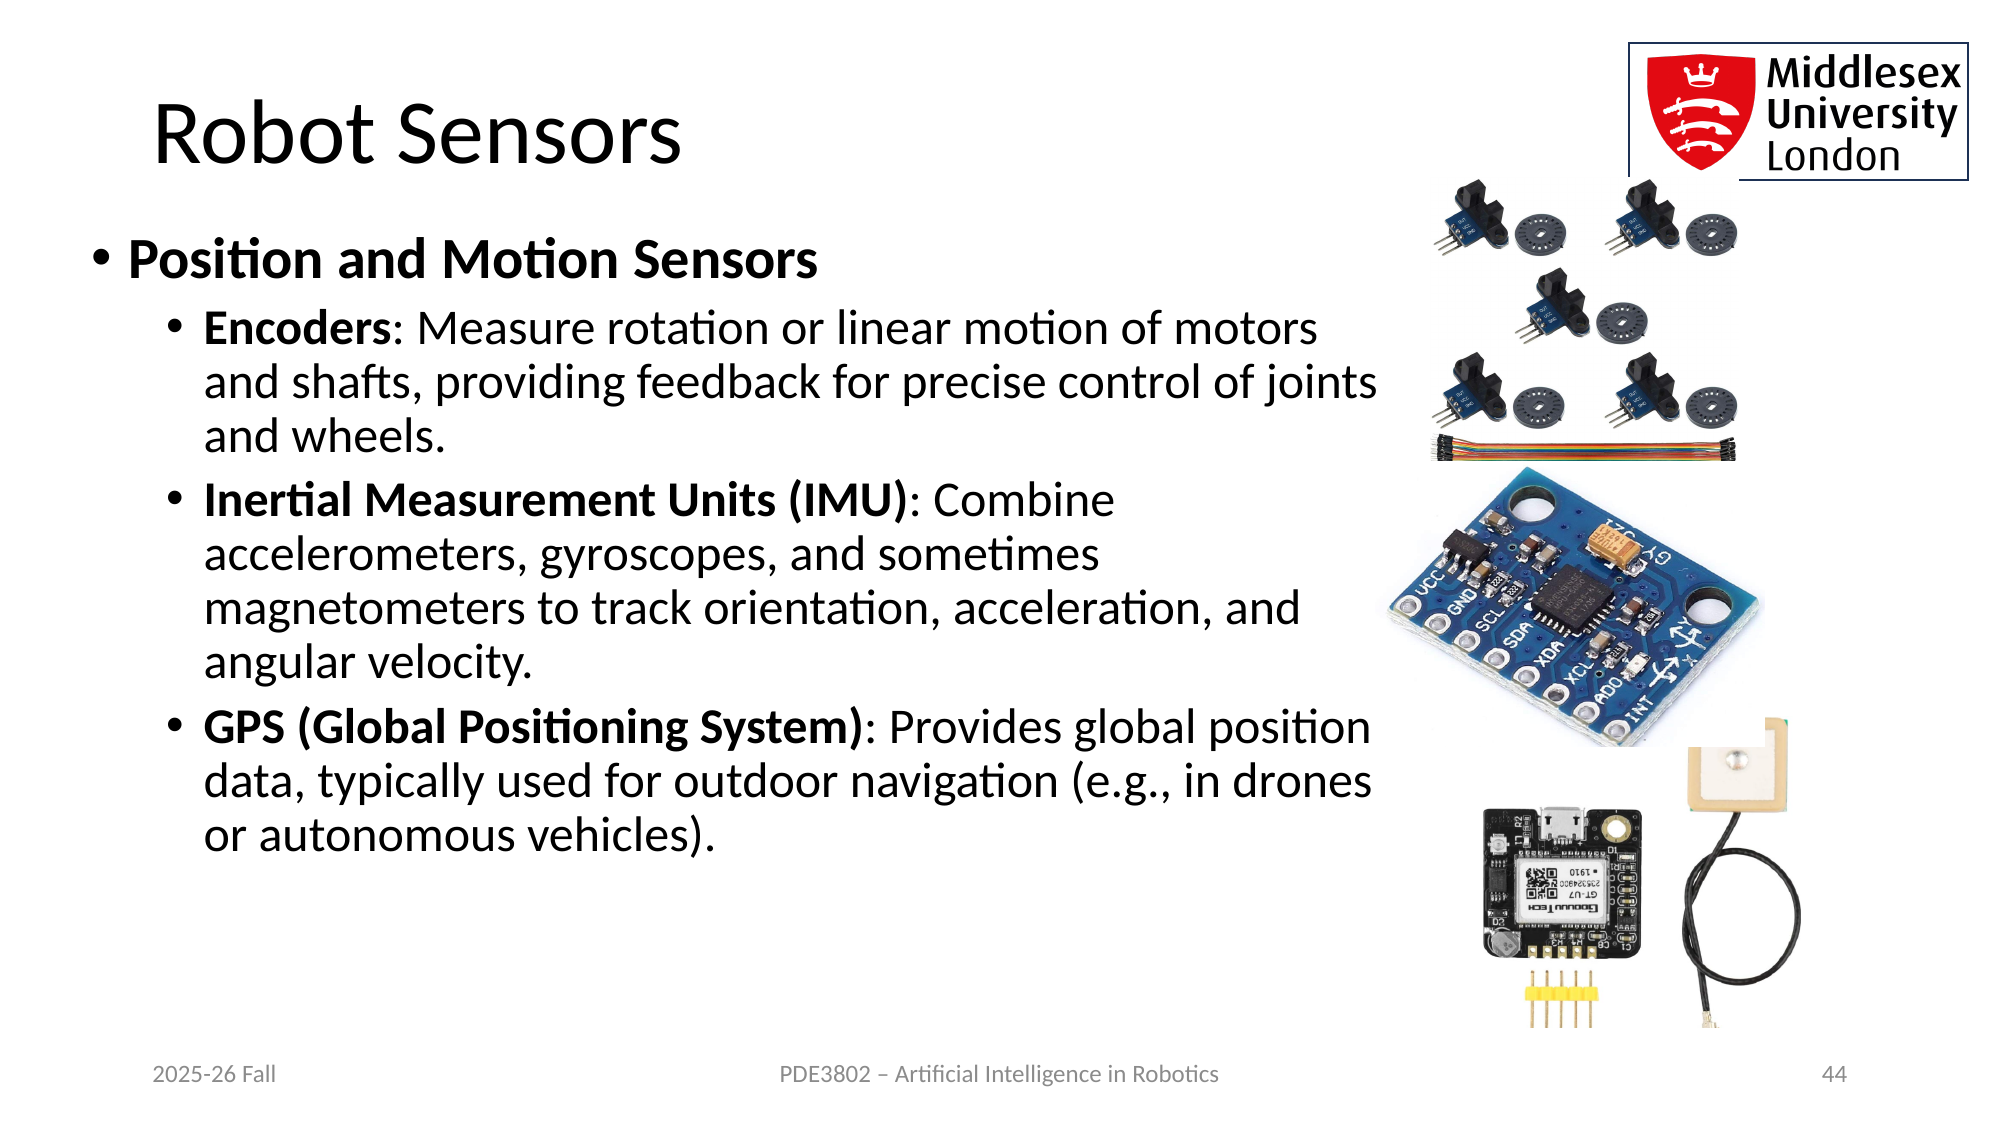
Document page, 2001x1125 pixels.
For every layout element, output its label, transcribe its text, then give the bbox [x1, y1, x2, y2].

footer PDE3802 – Artificial Intelligence in Robotics [662, 1042, 1338, 1103]
slide_number 2025-26 Fall [137, 1042, 588, 1103]
title Robot Sensors [137, 59, 1585, 208]
picture [1375, 44, 1967, 1029]
slide_number 44 [1412, 1042, 1863, 1103]
list Position and Motion Sensors Encoders: Measure rotation or linear motion of motors and shafts, providing feedback for precise control of joints and wheels. Inertial Measurement Units (IMU): Combine accelerometers, gyroscopes, and sometimes magnetometers to track orientation, acceleration, and angular velocity. GPS (Global Positioning System): Provides global position data, typically used for outdoor navigation (e.g., in drones or autonomous vehicles). [75, 220, 1413, 1014]
